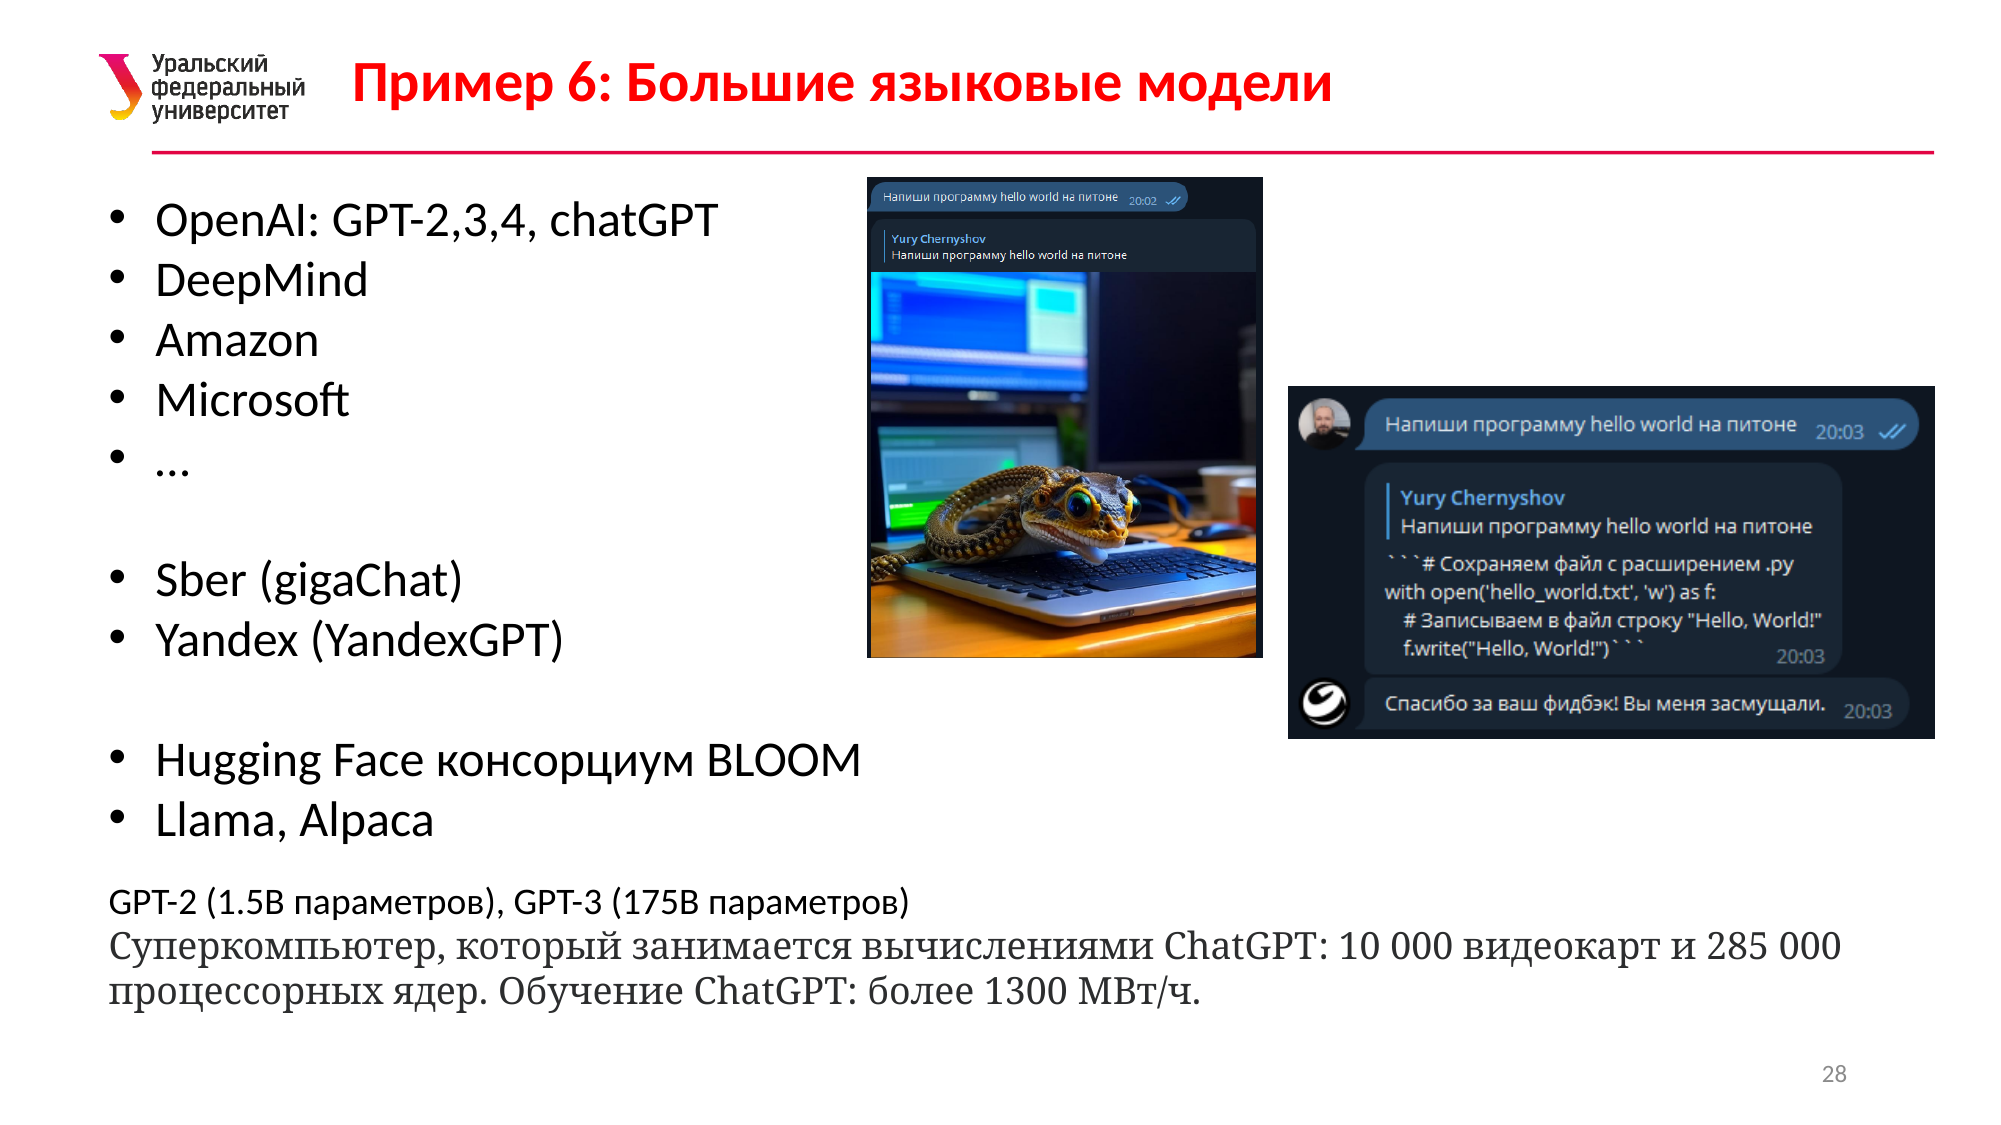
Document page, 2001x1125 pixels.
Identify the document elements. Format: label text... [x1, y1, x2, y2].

text_box [151, 150, 1935, 155]
picture [867, 177, 1263, 658]
text_box Пример 6: Большие языковые модели [337, 36, 1945, 121]
text_box GPT-2 (1.5B параметров), GPT-3 (175B параметров) Cуперкомпьютер, который занимается вычислениями ChatGPT: 10 000 видеокарт и 285 000 процессорных ядер. Обучение ChatGPT: более 1300 МВт/ч. [93, 869, 1957, 1020]
text_box OpenAI: GPT-2,3,4, chatGPT DeepMind Amazon Microsoft … Sber (gigaChat) Yandex (YandexGPT) Hugging Face консорциум BLOOM Llama, Alpaca [93, 179, 902, 854]
picture [1288, 386, 1935, 739]
slide_number 28 [1412, 1042, 1863, 1103]
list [98, 52, 320, 124]
